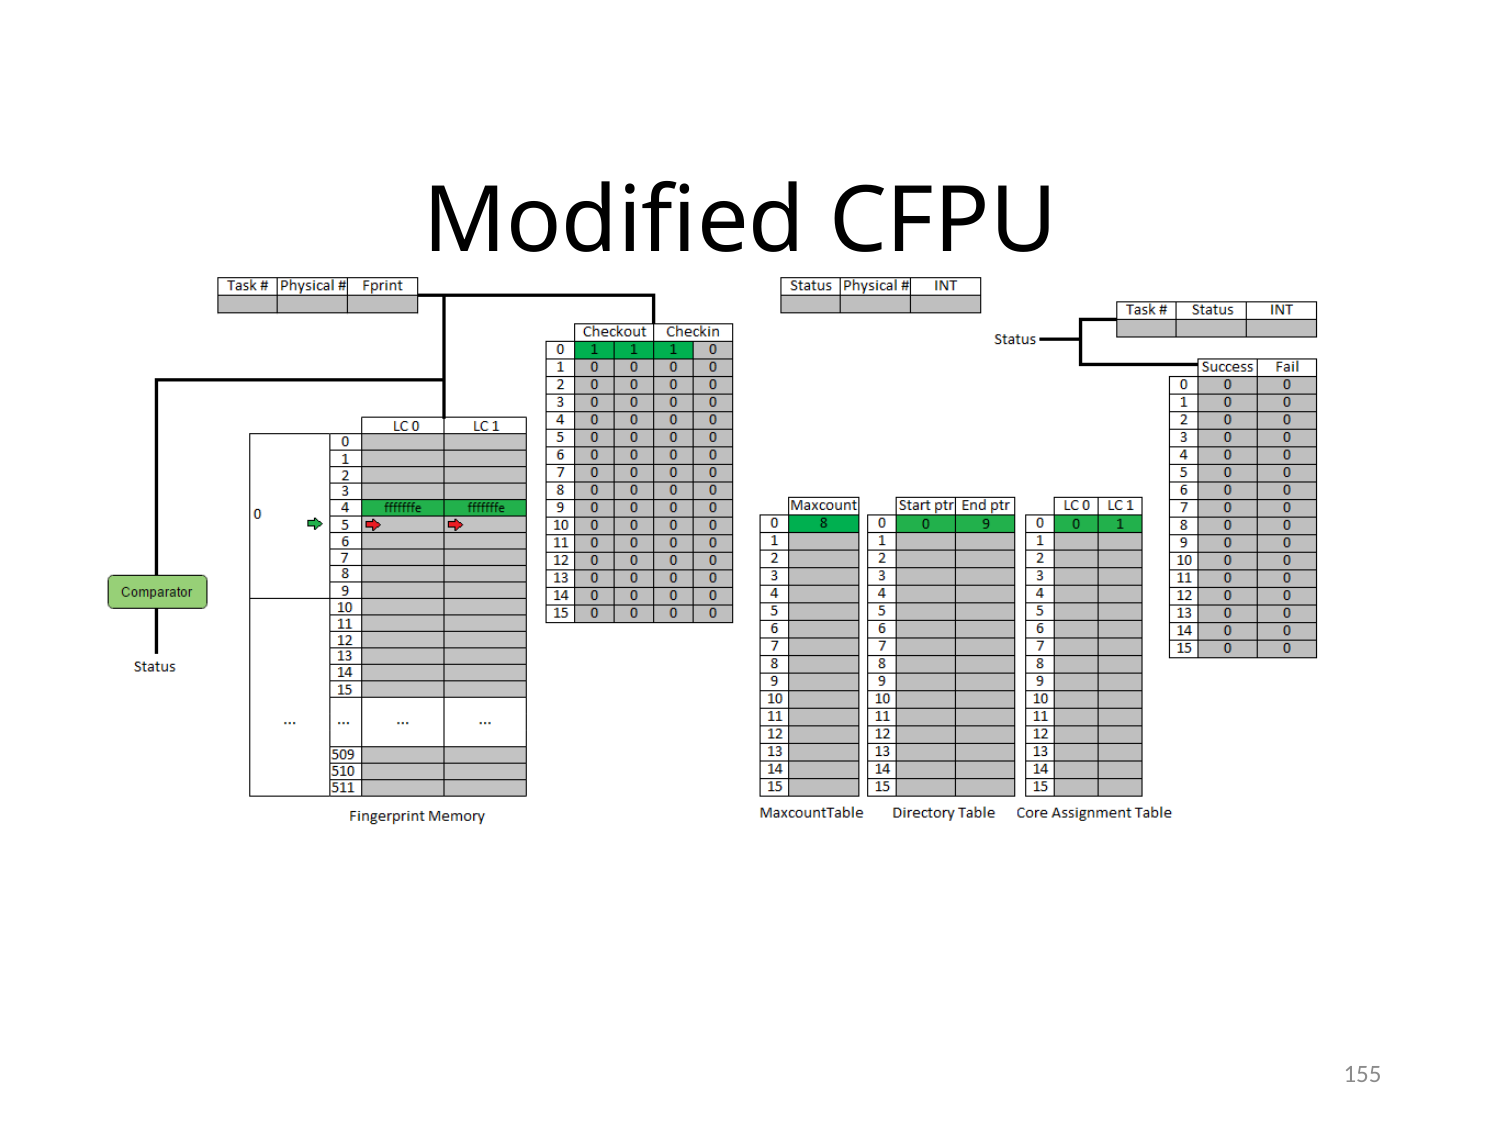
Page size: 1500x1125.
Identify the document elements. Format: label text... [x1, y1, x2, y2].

title Modified CFPU [93, 140, 1388, 304]
picture [89, 253, 1327, 833]
slide_number 155 [1059, 1042, 1397, 1103]
